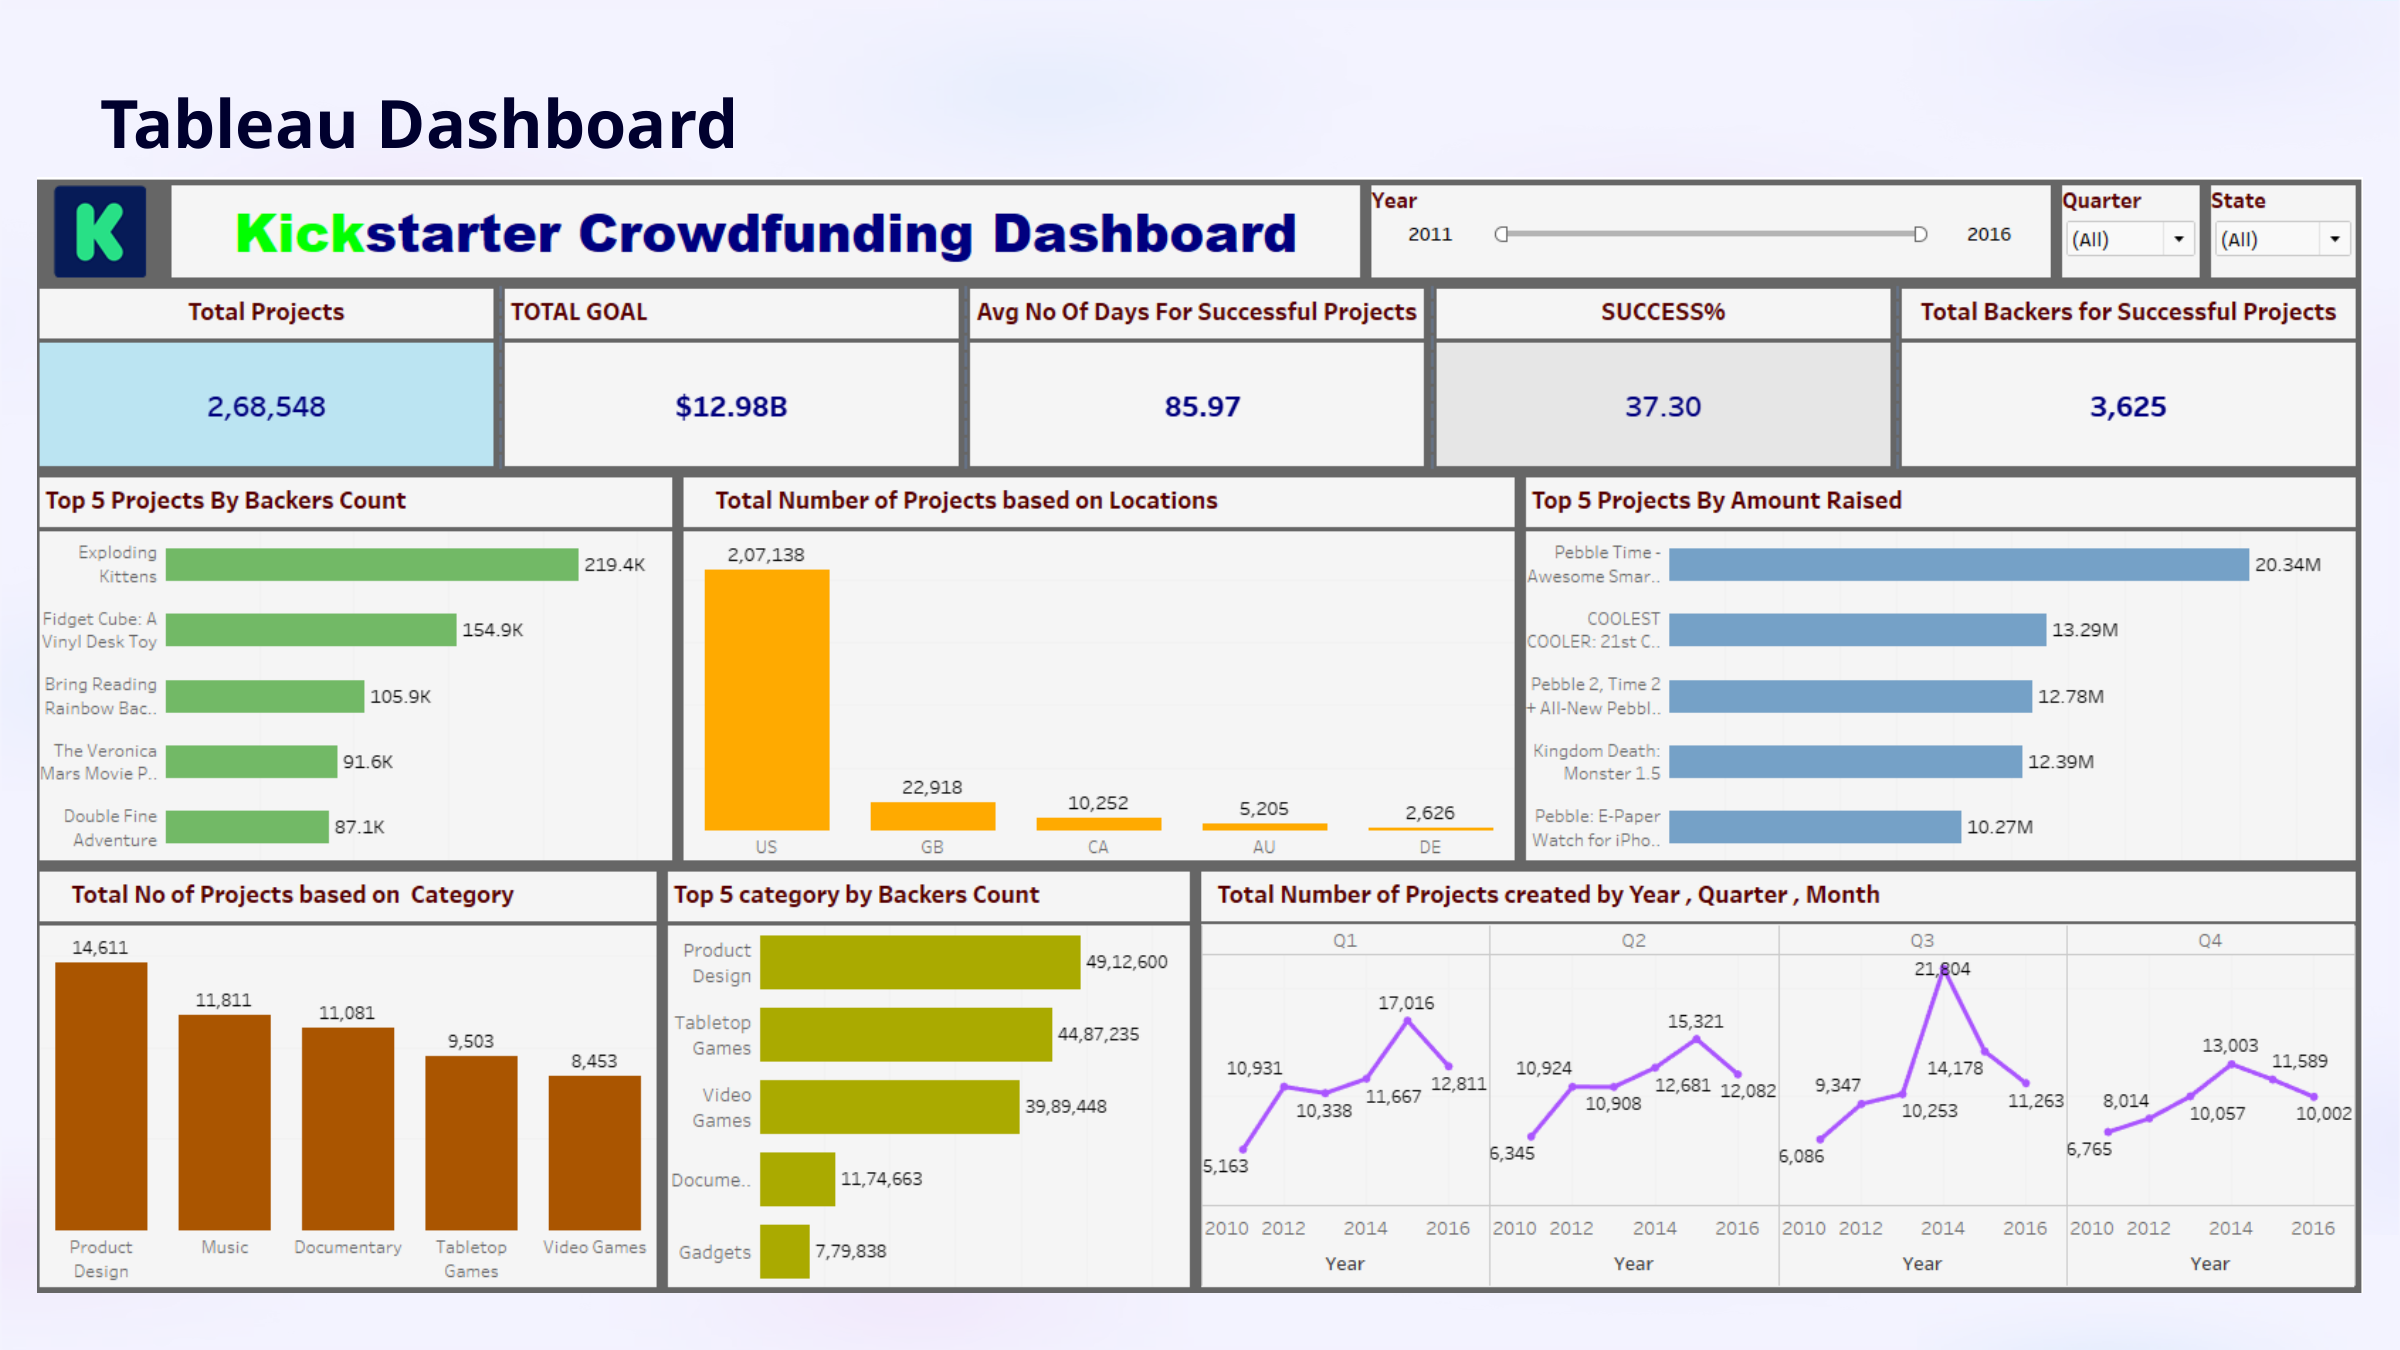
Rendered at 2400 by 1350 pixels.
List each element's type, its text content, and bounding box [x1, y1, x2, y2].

text_box Tableau Dashboard [100, 78, 1085, 163]
picture [37, 177, 2400, 1350]
